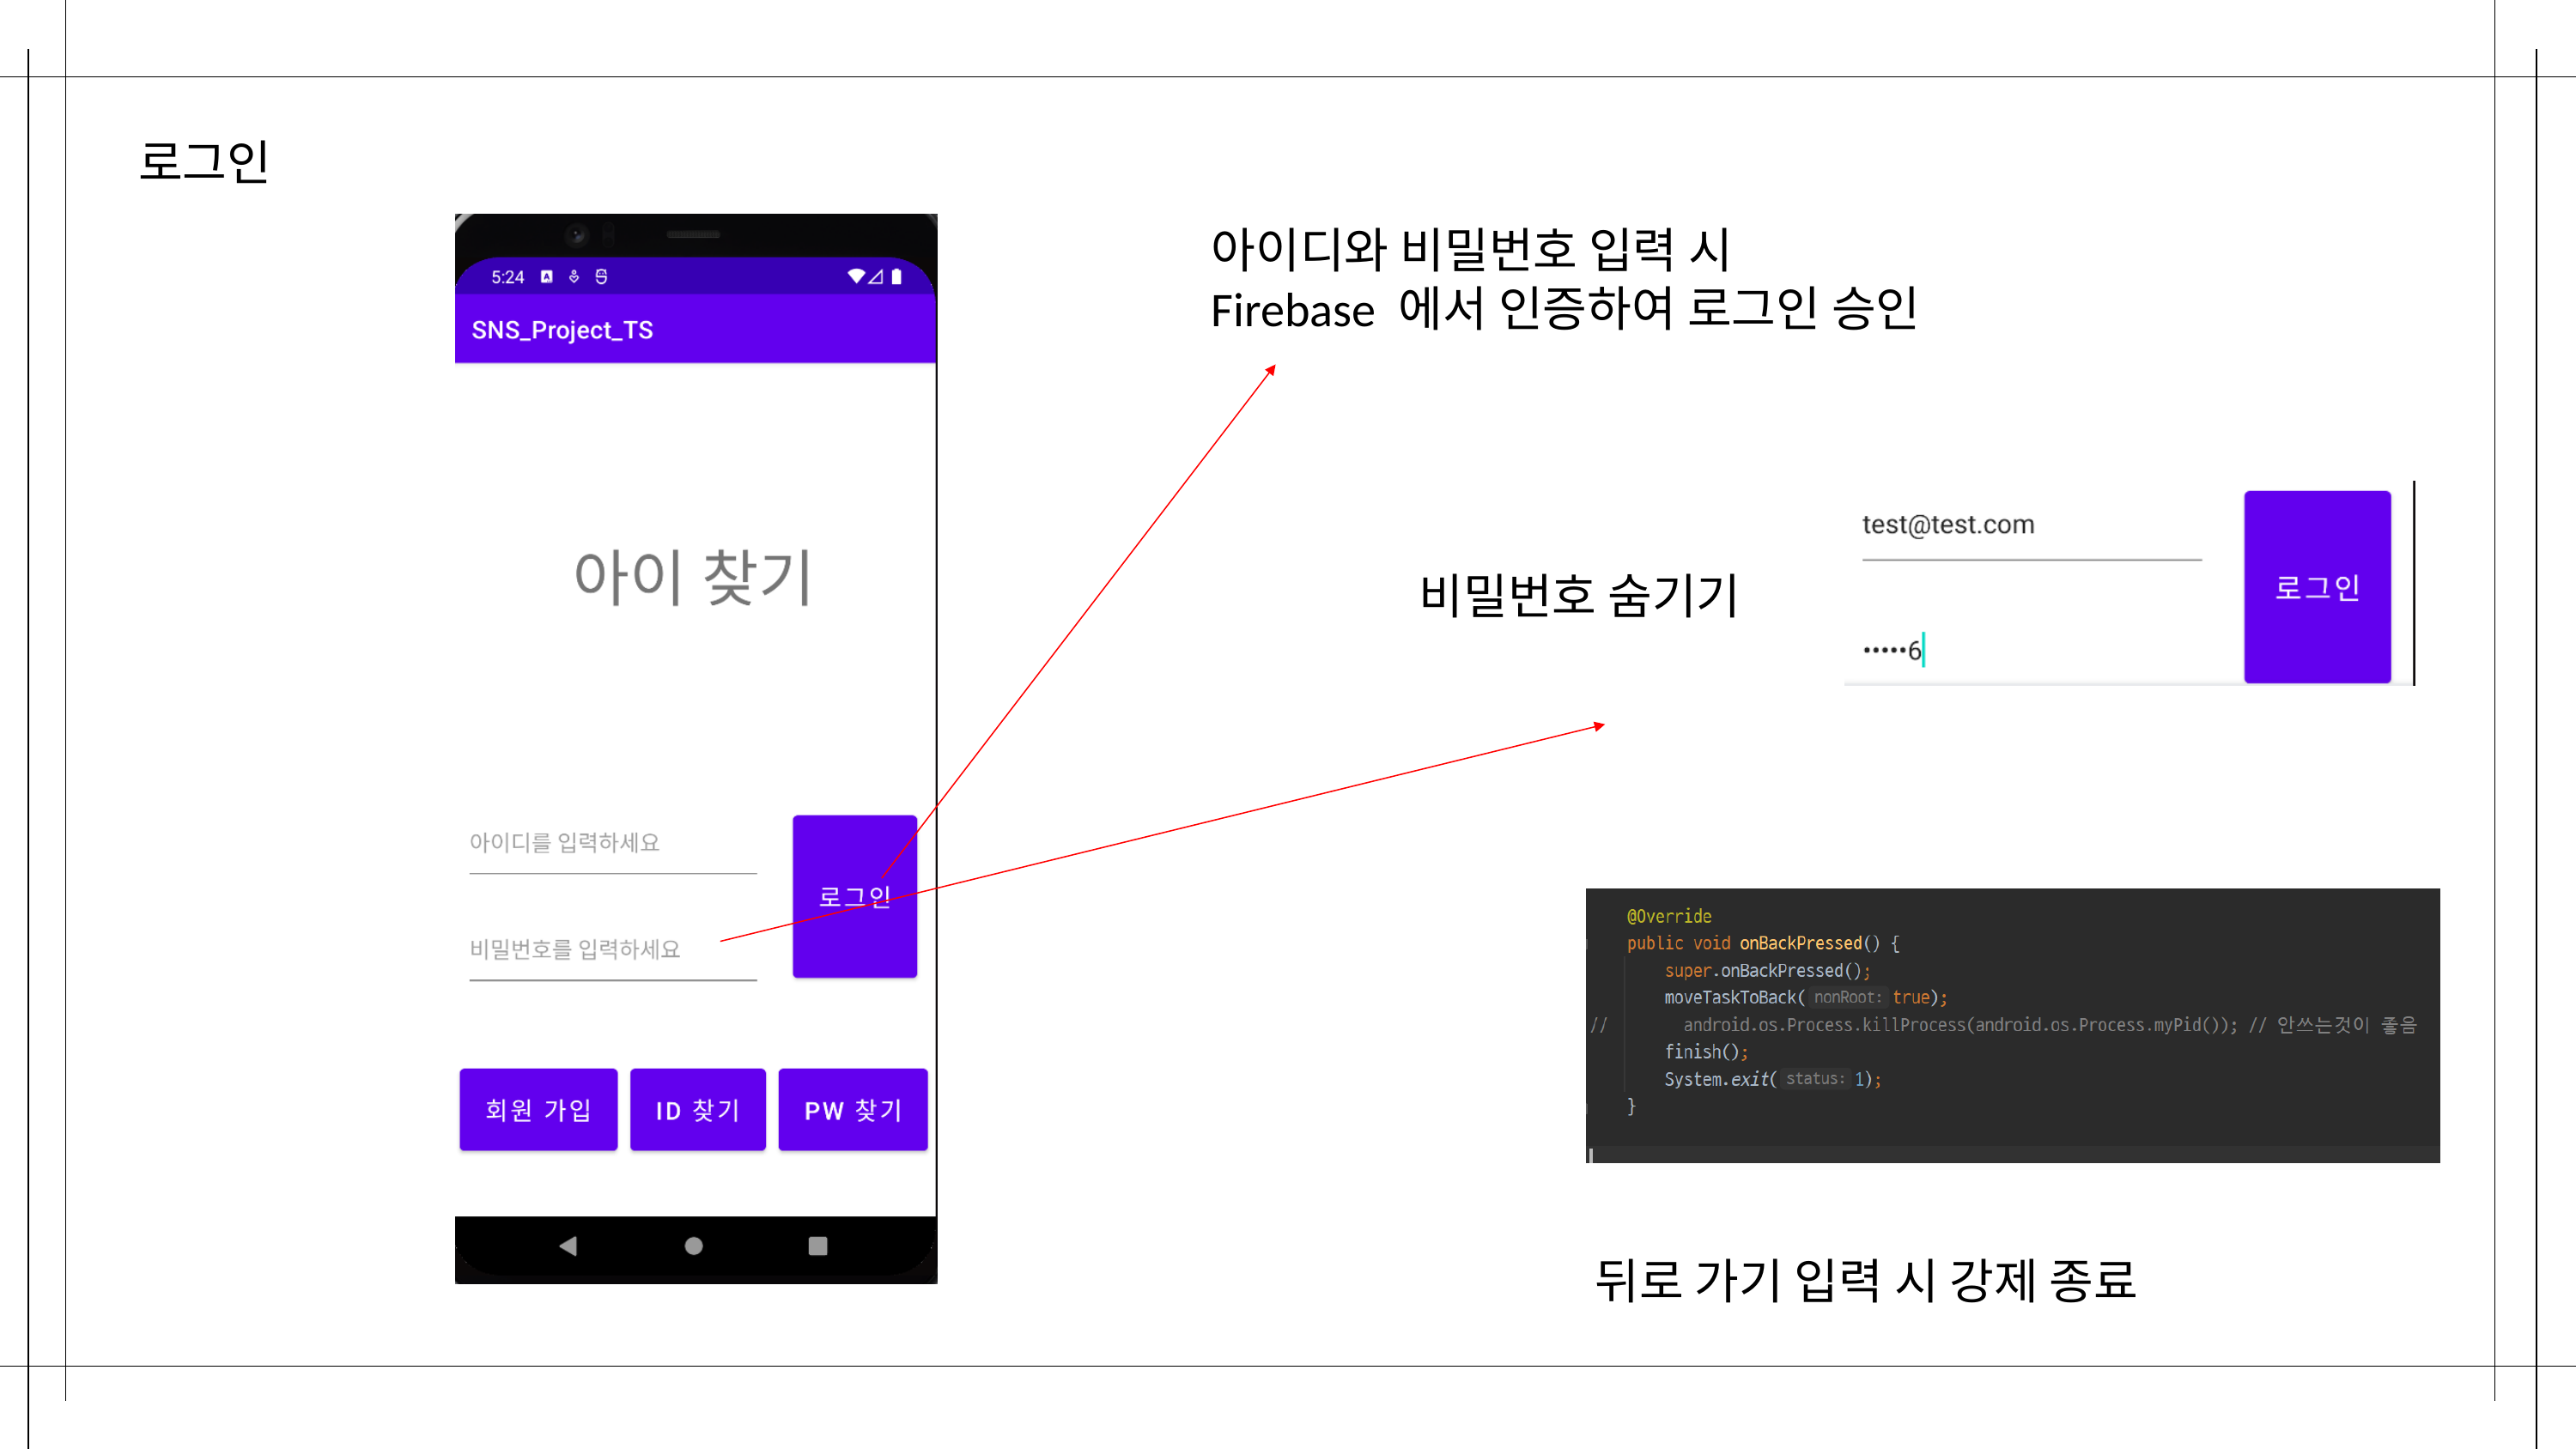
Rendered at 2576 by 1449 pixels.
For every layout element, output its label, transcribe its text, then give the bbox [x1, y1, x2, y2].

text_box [720, 724, 1606, 942]
picture [1844, 481, 2416, 687]
text_box 로그인 [125, 125, 298, 197]
text_box 뒤로 가기 입력 시 강제 종료 [1582, 1245, 2200, 1316]
text_box 비밀번호 숨기기 [1406, 559, 1785, 631]
picture [455, 214, 938, 1285]
text_box 아이디와 비밀번호 입력 시 Firebase 에서 인증하여 로그인 승인 [1198, 214, 1971, 343]
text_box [881, 364, 1276, 723]
picture [1586, 888, 2440, 1163]
